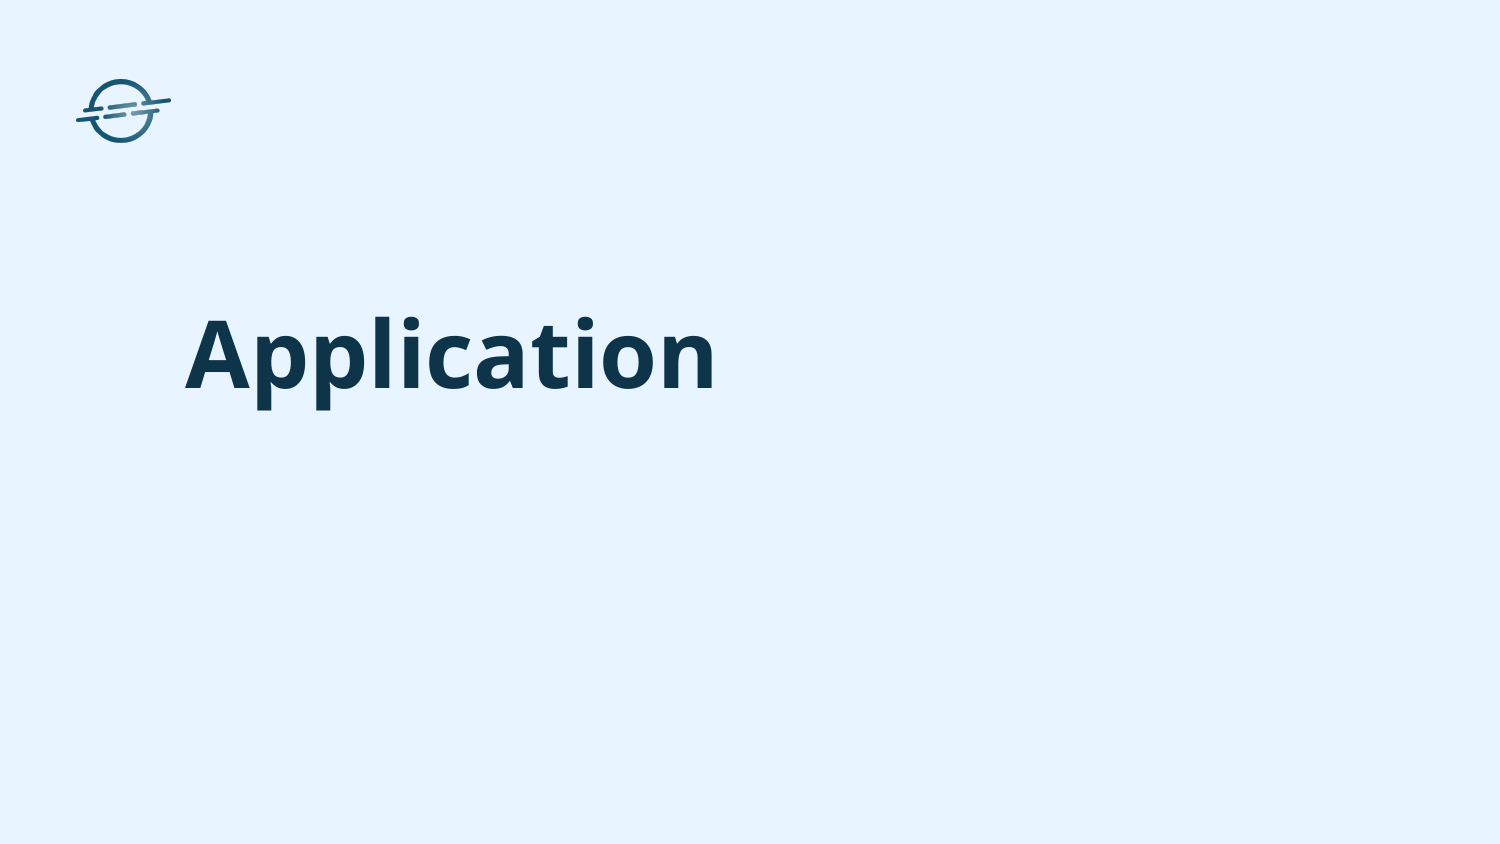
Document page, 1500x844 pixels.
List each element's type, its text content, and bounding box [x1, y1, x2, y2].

title Application [170, 279, 1043, 509]
picture [75, 78, 171, 143]
